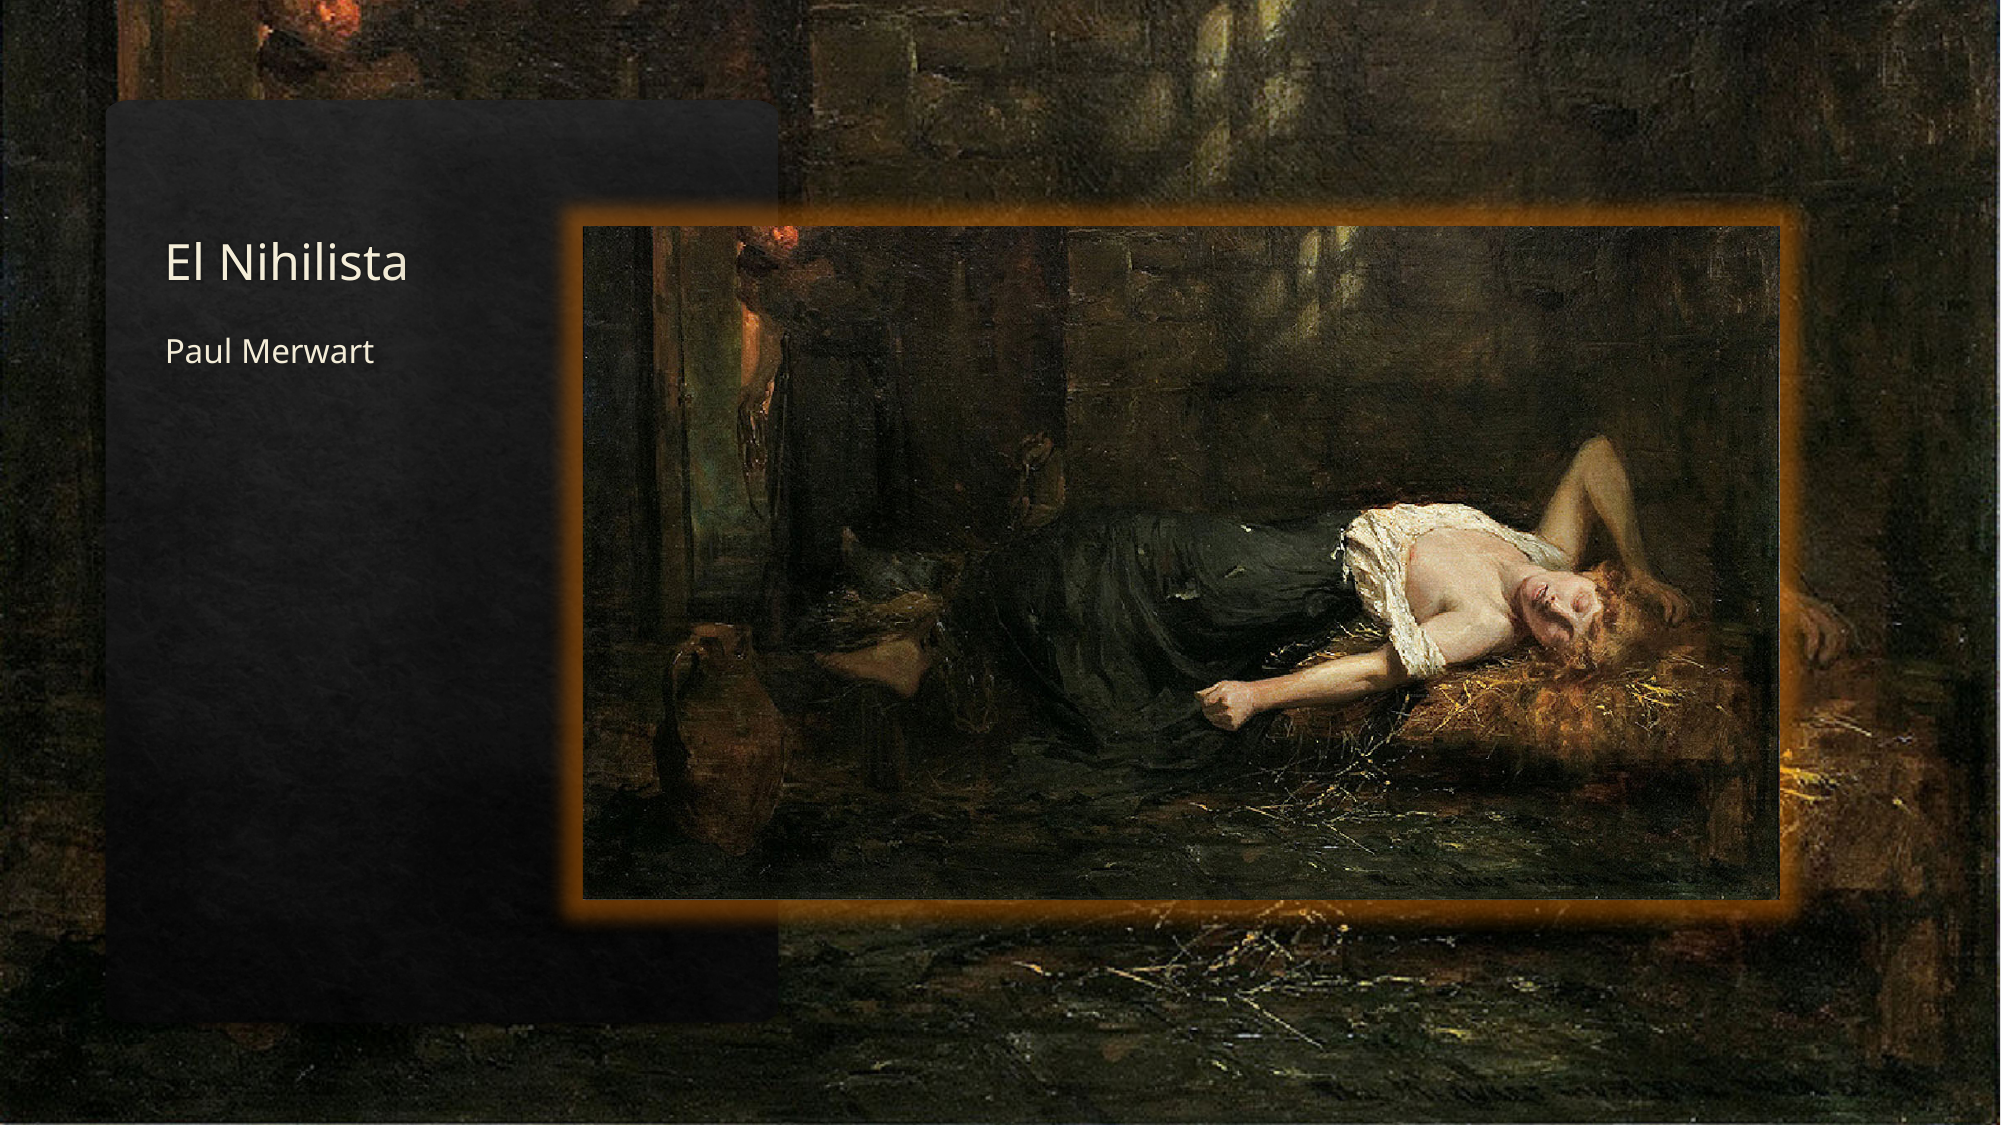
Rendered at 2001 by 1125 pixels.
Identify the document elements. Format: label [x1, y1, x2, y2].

picture [582, 226, 1781, 901]
list [0, 0, 2000, 1125]
